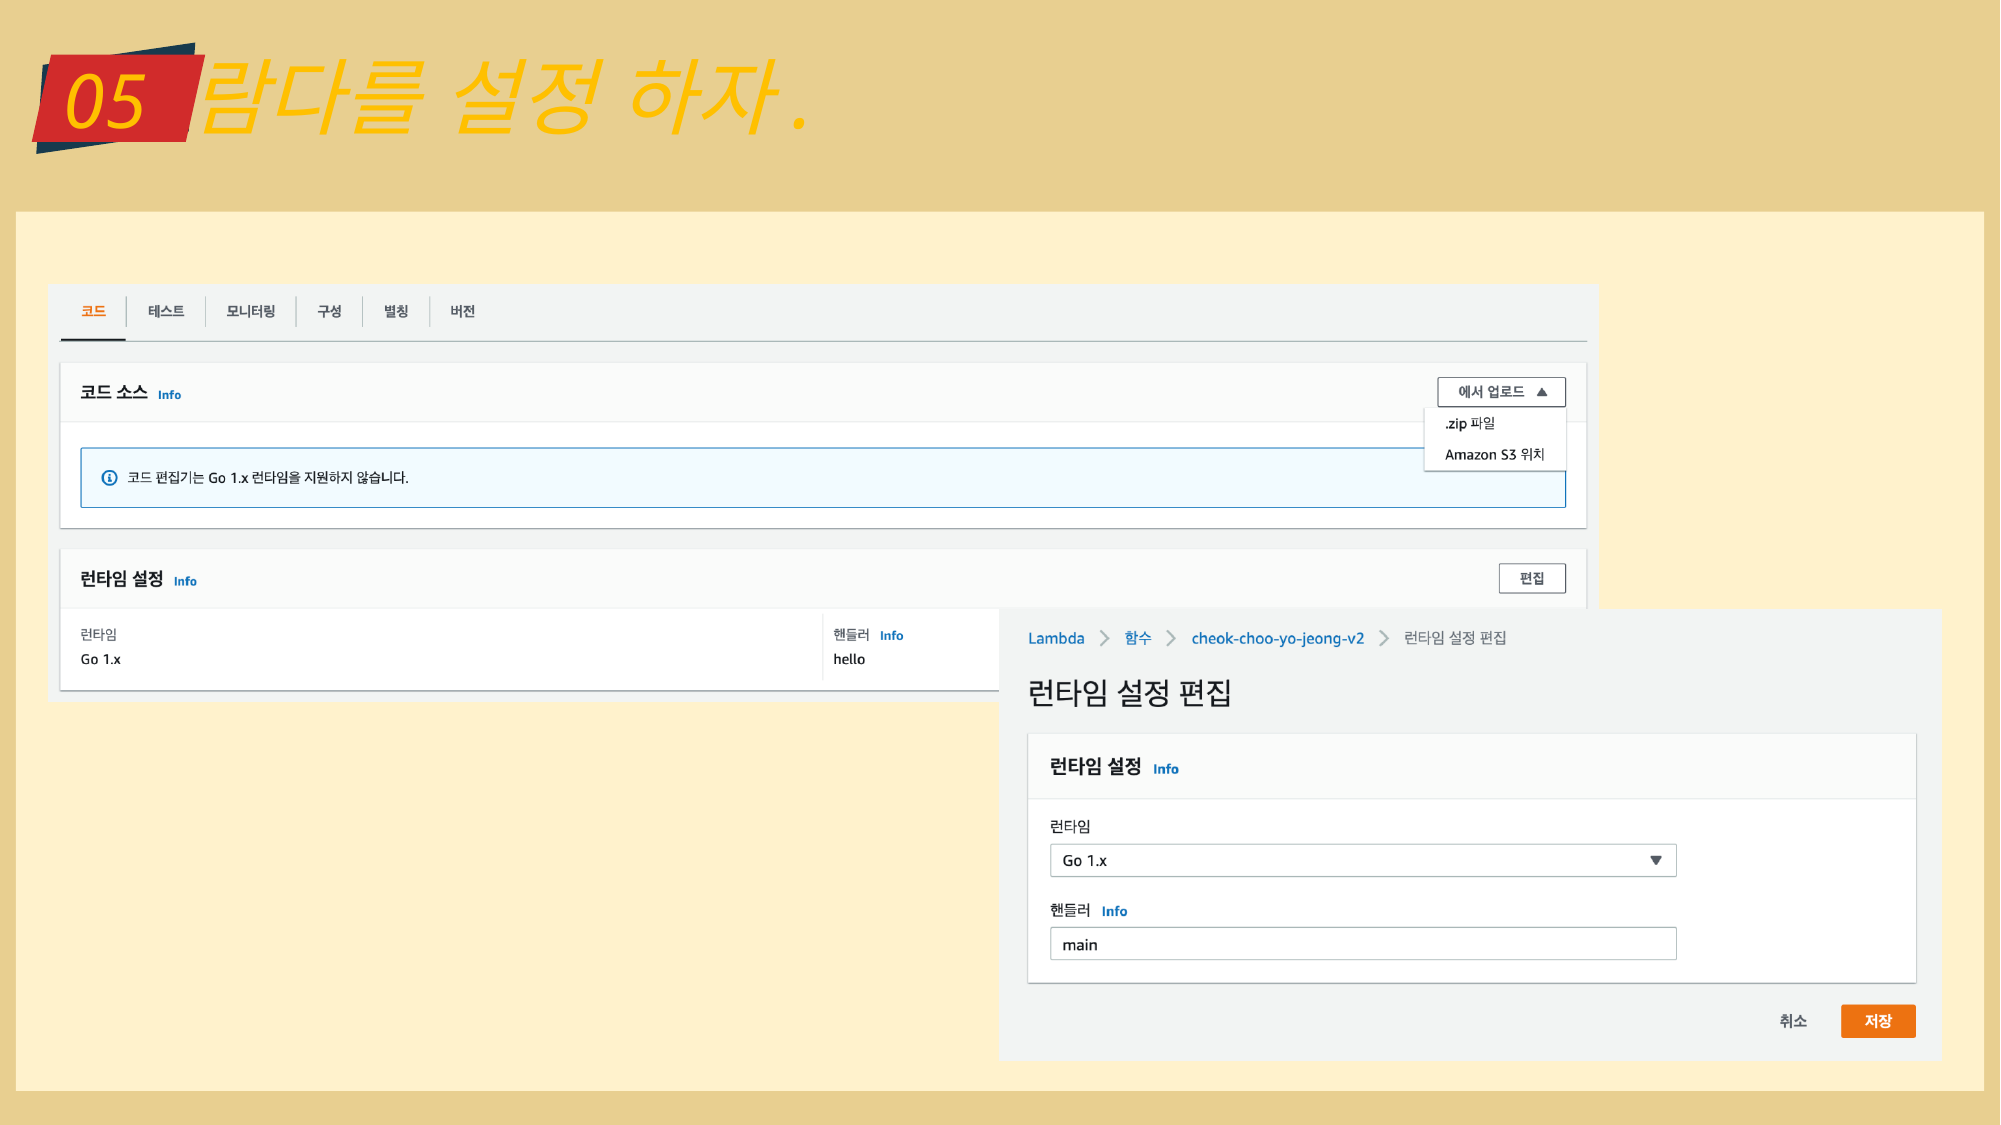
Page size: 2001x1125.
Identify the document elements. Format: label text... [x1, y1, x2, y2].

text_box 05 [49, 142, 162, 151]
text_box 람다를 설정 하자. [175, 37, 829, 153]
picture [48, 284, 1942, 1061]
text_box [15, 211, 1985, 1092]
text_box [28, 54, 206, 142]
text_box 05 [49, 45, 162, 54]
